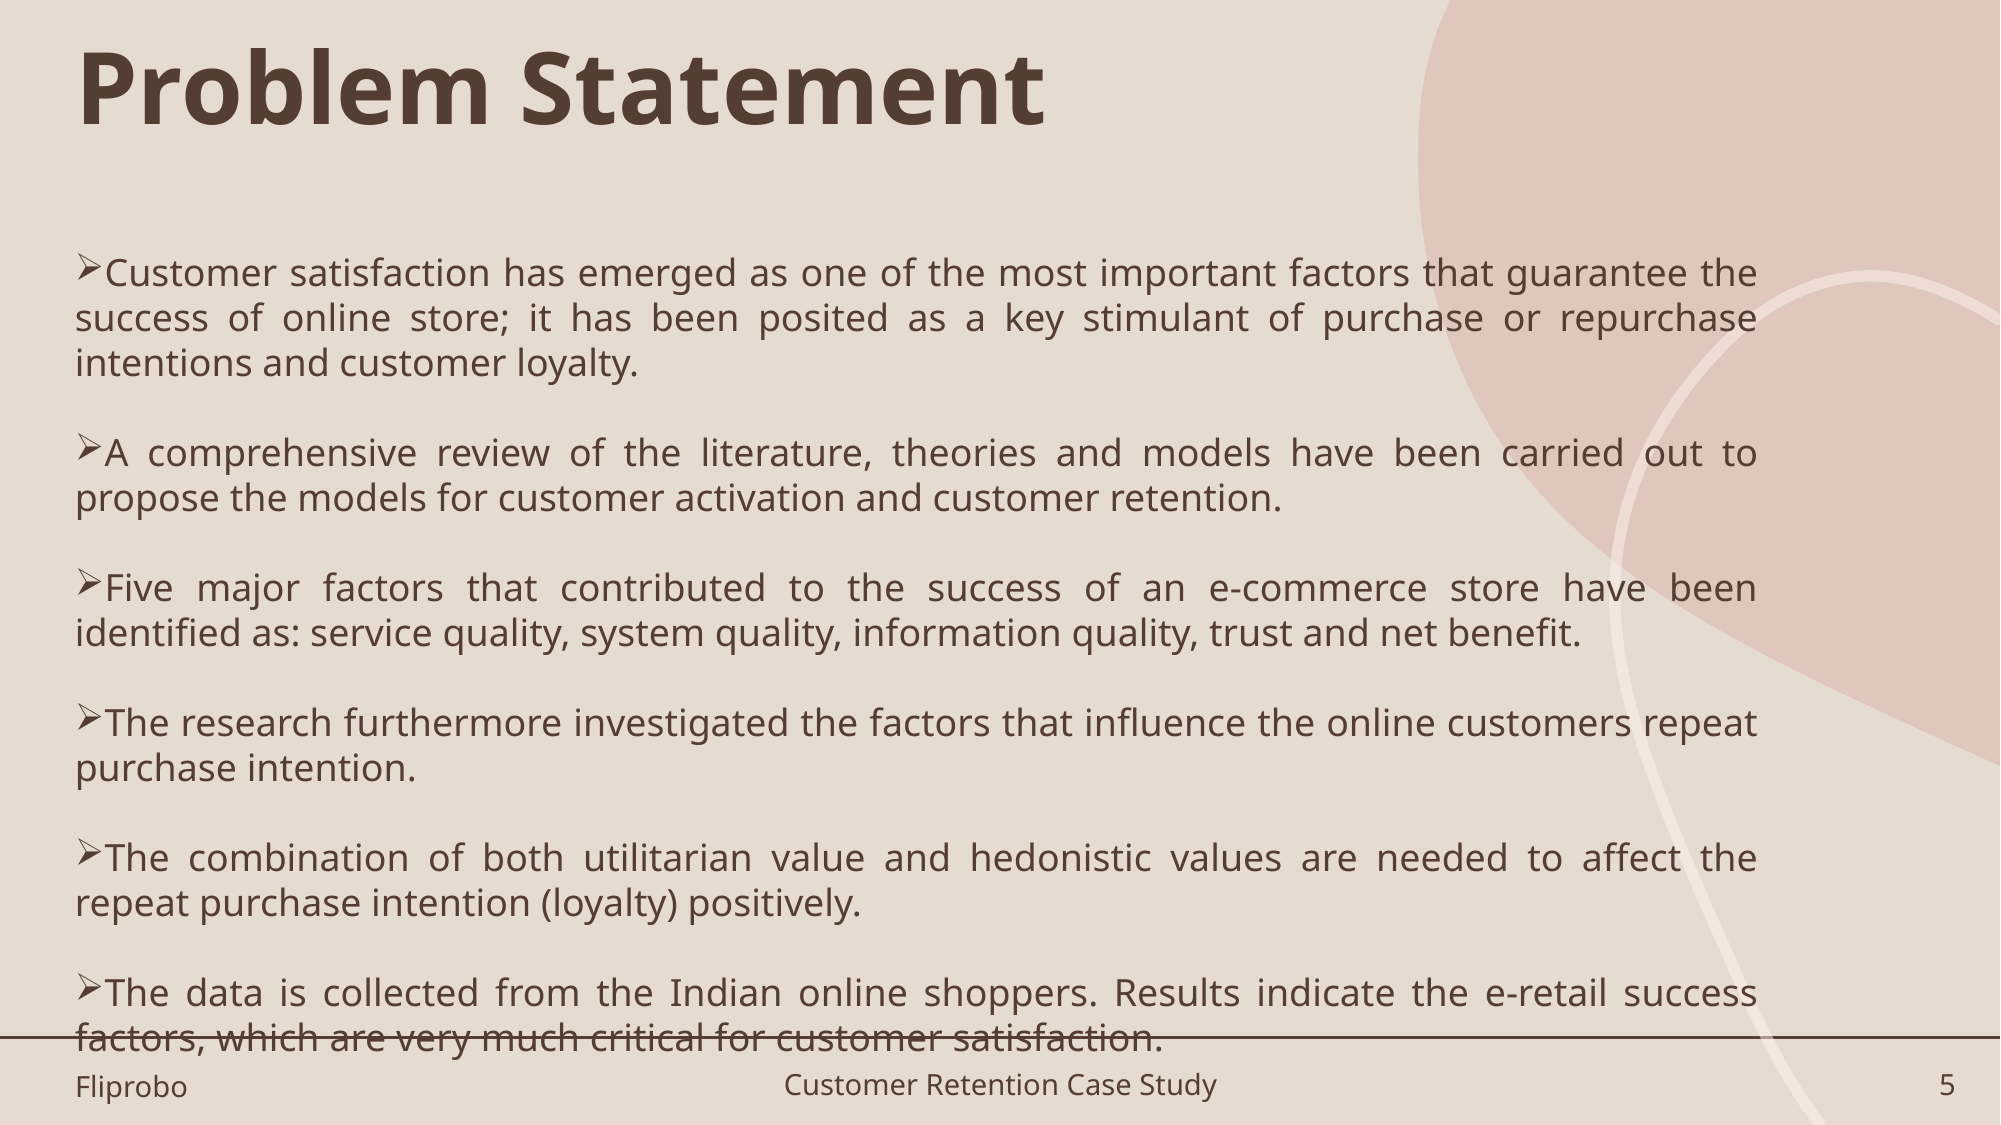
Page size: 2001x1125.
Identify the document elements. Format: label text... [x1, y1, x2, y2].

slide_number 5 [1808, 1060, 1971, 1112]
footer Customer Retention Case Study [718, 1067, 1283, 1112]
title Problem Statement [60, 36, 1785, 148]
text_box Customer satisfaction has emerged as one of the most important factors that guarantee the success of online store; it has been posited as a key stimulant of purchase or repurchase intentions and customer loyalty. A comprehensive review of the literature, theories and models have been carried out to propose the models for customer activation and customer retention. Five major factors that contributed to the success of an e-commerce store have been identified as: service quality, system quality, information quality, trust and net benefit. The research furthermore investigated the factors that influence the online customers repeat purchase intention. The combination of both utilitarian value and hedonistic values are needed to affect the repeat purchase intention (loyalty) positively. The data is collected from the Indian online shoppers. Results indicate the e-retail success factors, which are very much critical for customer satisfaction. [59, 241, 1775, 1067]
text_box Fliprobo [60, 1060, 222, 1112]
